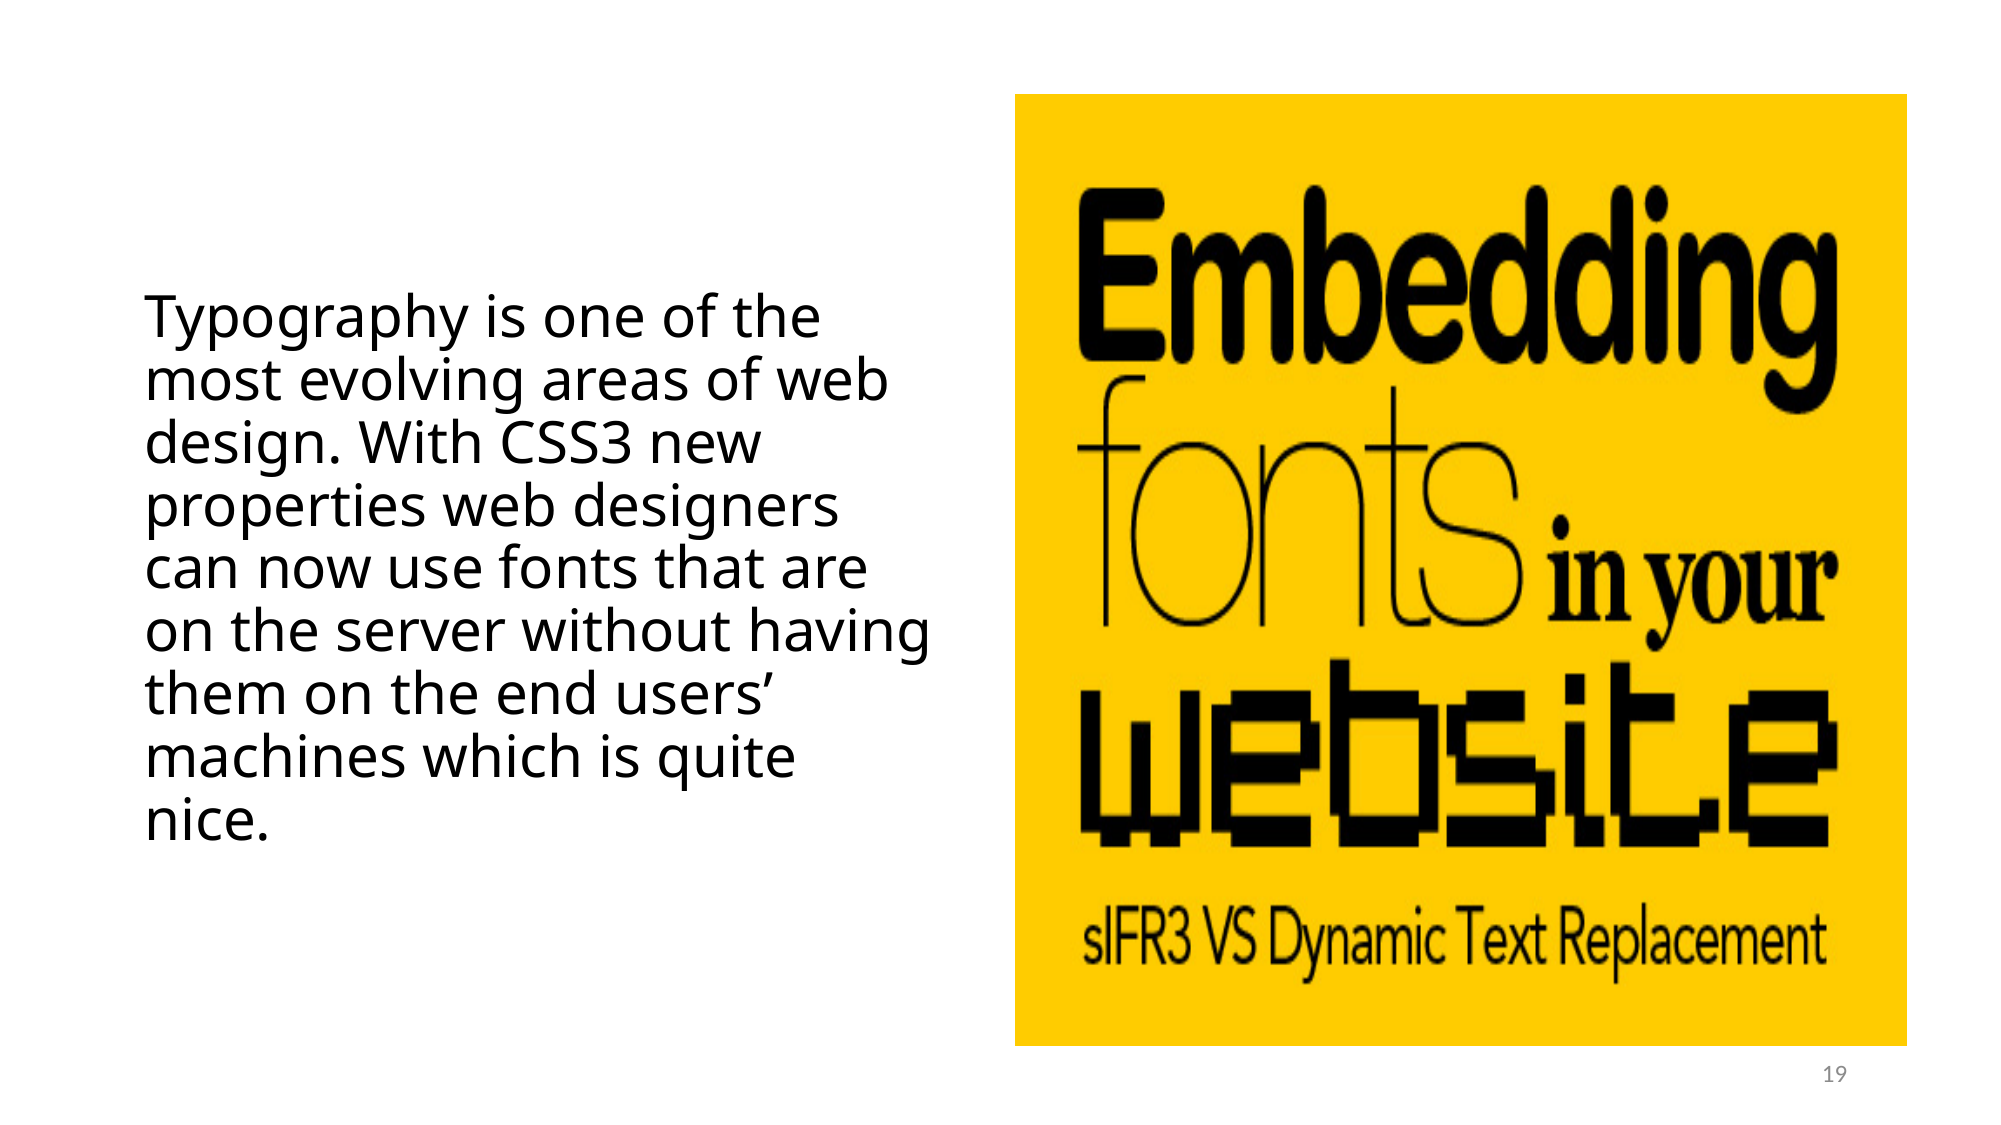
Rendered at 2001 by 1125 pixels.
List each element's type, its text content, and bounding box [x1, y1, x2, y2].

title Typography is one of the most evolving areas of web design. With CSS3 new properties web designers can now use fonts that are on the server without having them on the end users’ machines which is quite nice. [129, 152, 954, 988]
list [1015, 94, 1907, 1046]
slide_number 19 [1412, 1046, 1863, 1103]
